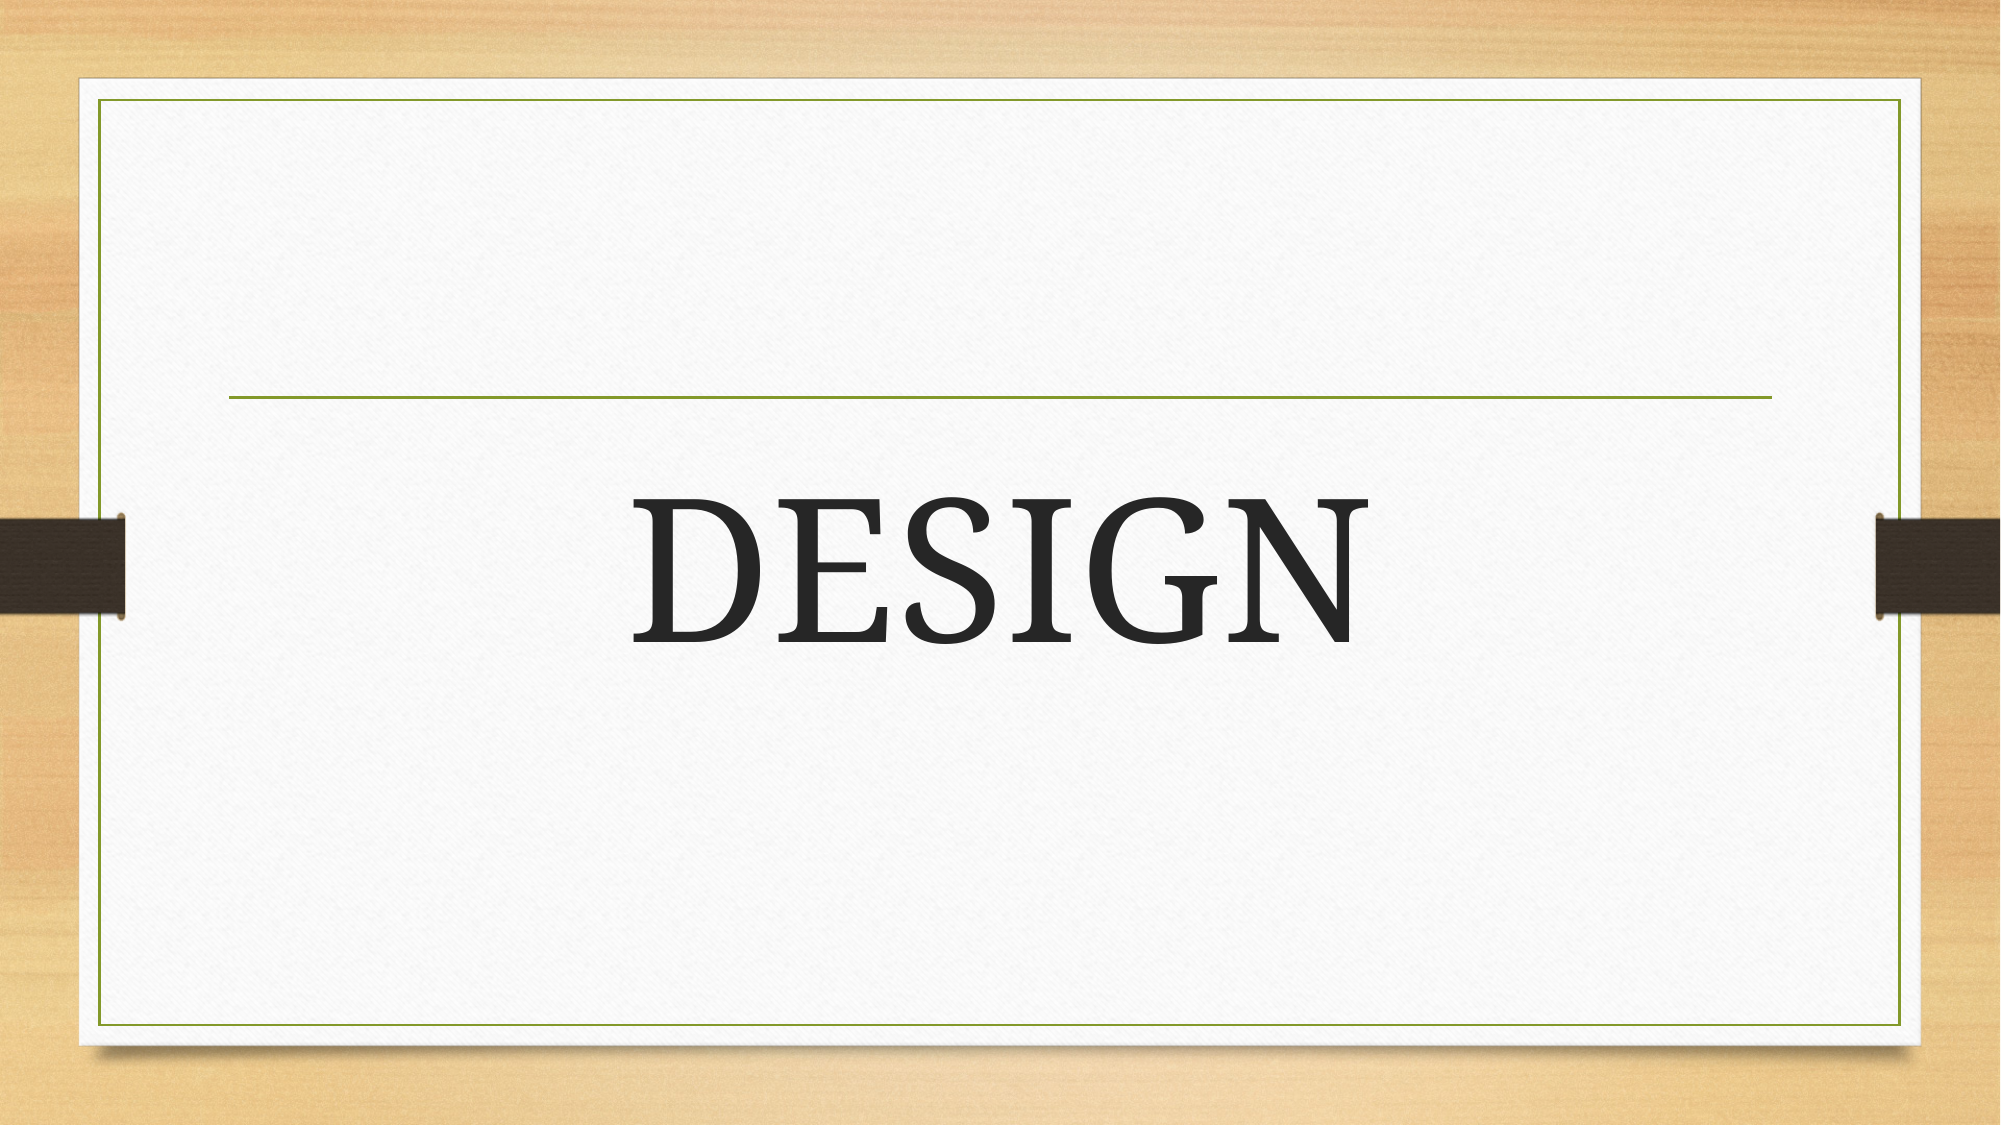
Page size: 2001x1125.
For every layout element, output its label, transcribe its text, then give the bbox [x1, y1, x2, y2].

picture [0, 0, 2001, 1125]
title DESIGN [366, 464, 1634, 660]
